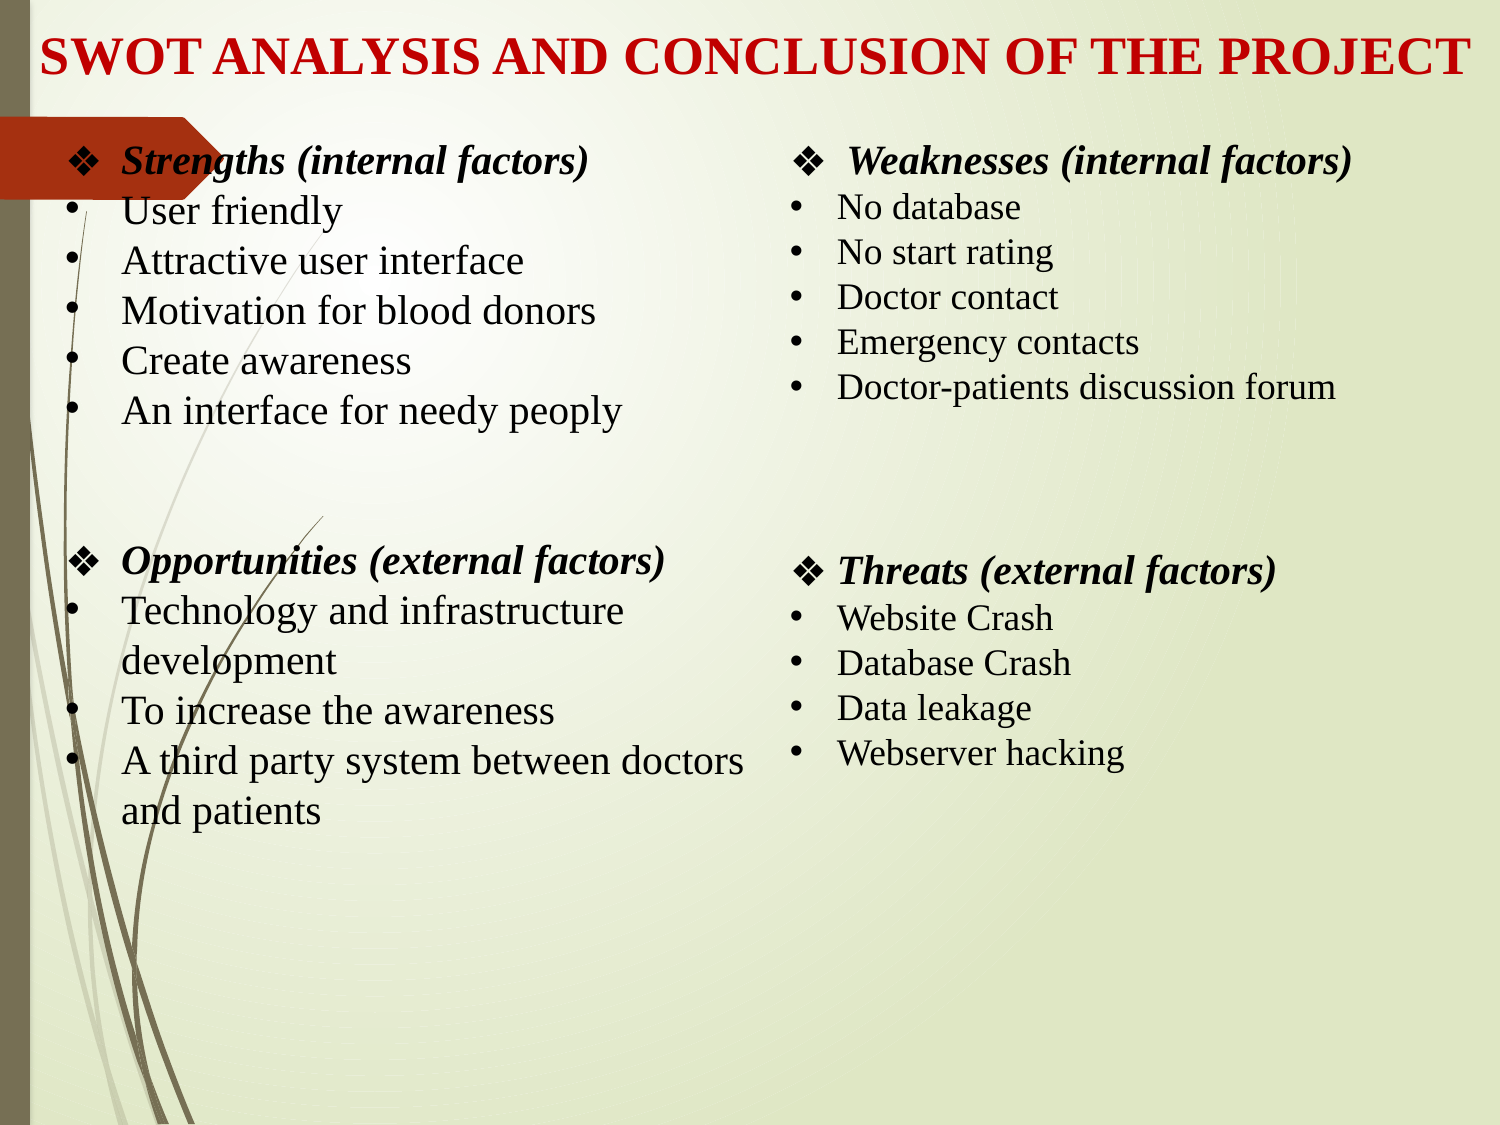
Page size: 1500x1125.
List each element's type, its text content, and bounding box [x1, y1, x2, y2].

text_box Strengths (internal factors) User friendly Attractive user interface Motivation for blood donors Create awareness An interface for needy peoply Opportunities (external factors) Technology and infrastructure development To increase the awareness A third party system between doctors and patients [49, 125, 763, 898]
text_box SWOT ANALYSIS AND CONCLUSION OF THE PROJECT [24, 12, 1500, 94]
text_box Weaknesses (internal factors) No database No start rating Doctor contact Emergency contacts Doctor-patients discussion forum Threats (external factors) Website Crash Database Crash Data leakage Webserver hacking [774, 125, 1372, 832]
